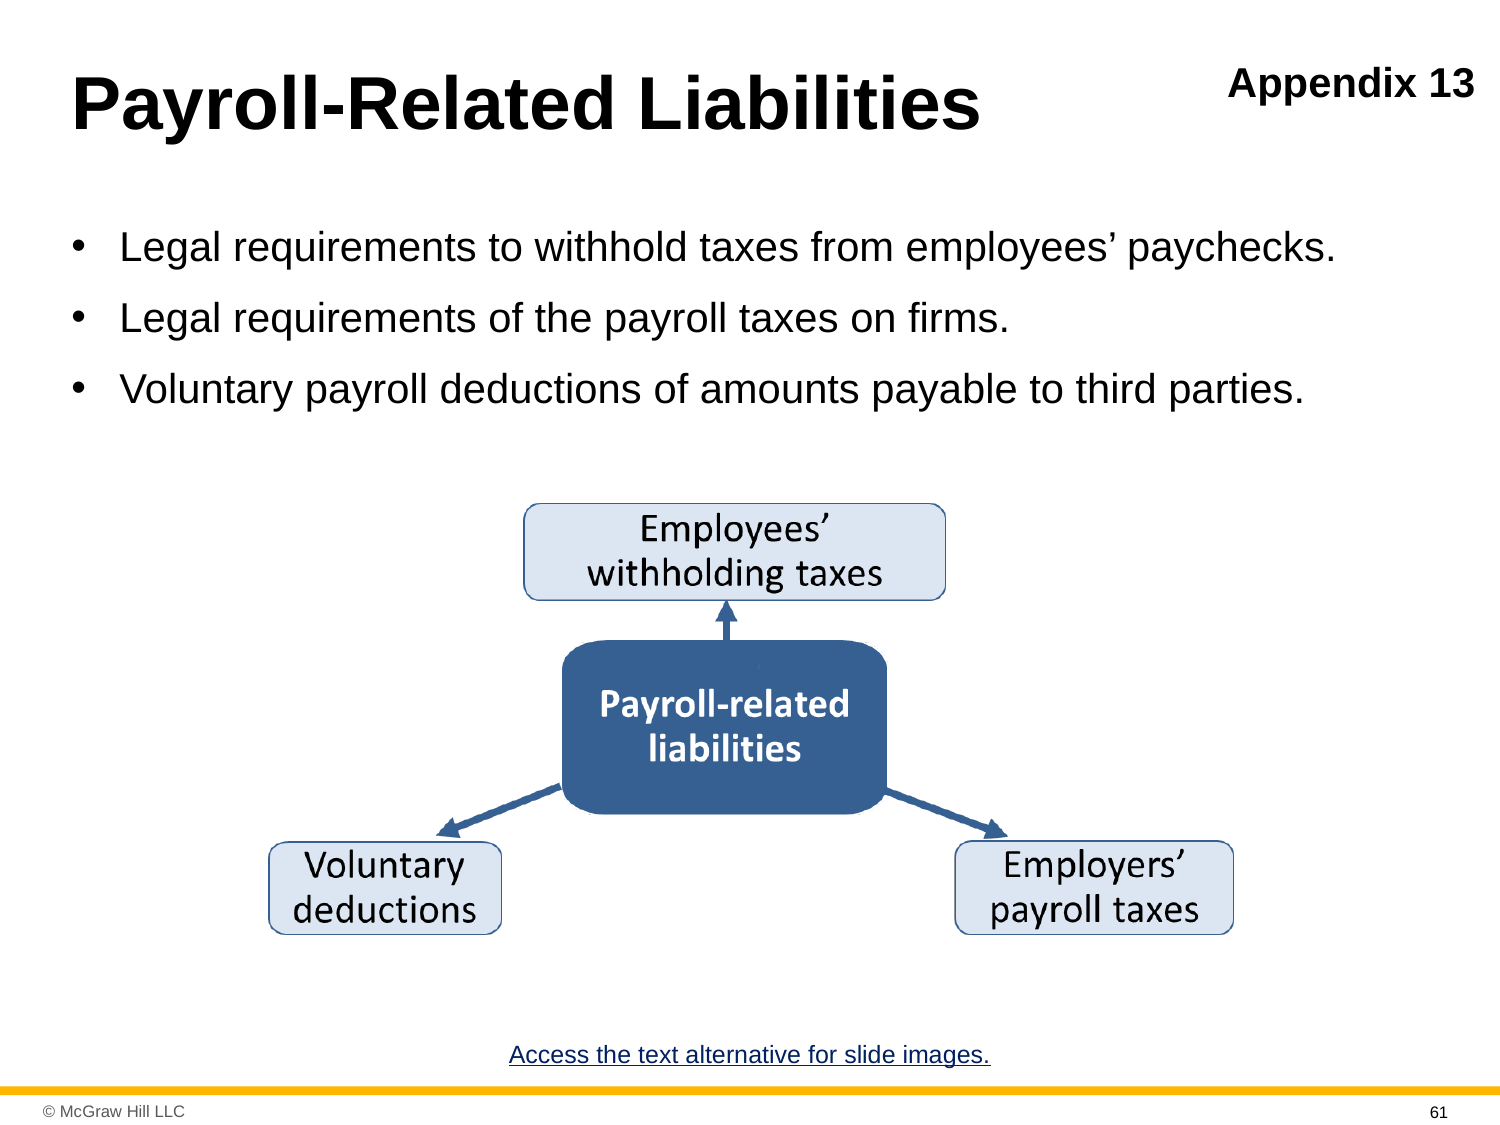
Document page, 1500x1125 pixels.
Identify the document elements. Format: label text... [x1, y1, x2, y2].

slide_number 61 [1415, 1094, 1474, 1122]
picture [266, 489, 1234, 958]
list Legal requirements to withhold taxes from employees’ paychecks. Legal requirements of the payroll taxes on firms. Voluntary payroll deductions of amounts payable to third parties. [56, 212, 1444, 424]
title Payroll-Related Liabilities [56, 31, 1058, 180]
list Appendix 13 [1212, 47, 1480, 110]
list Access the text alternative for slide images. [487, 1037, 1013, 1069]
